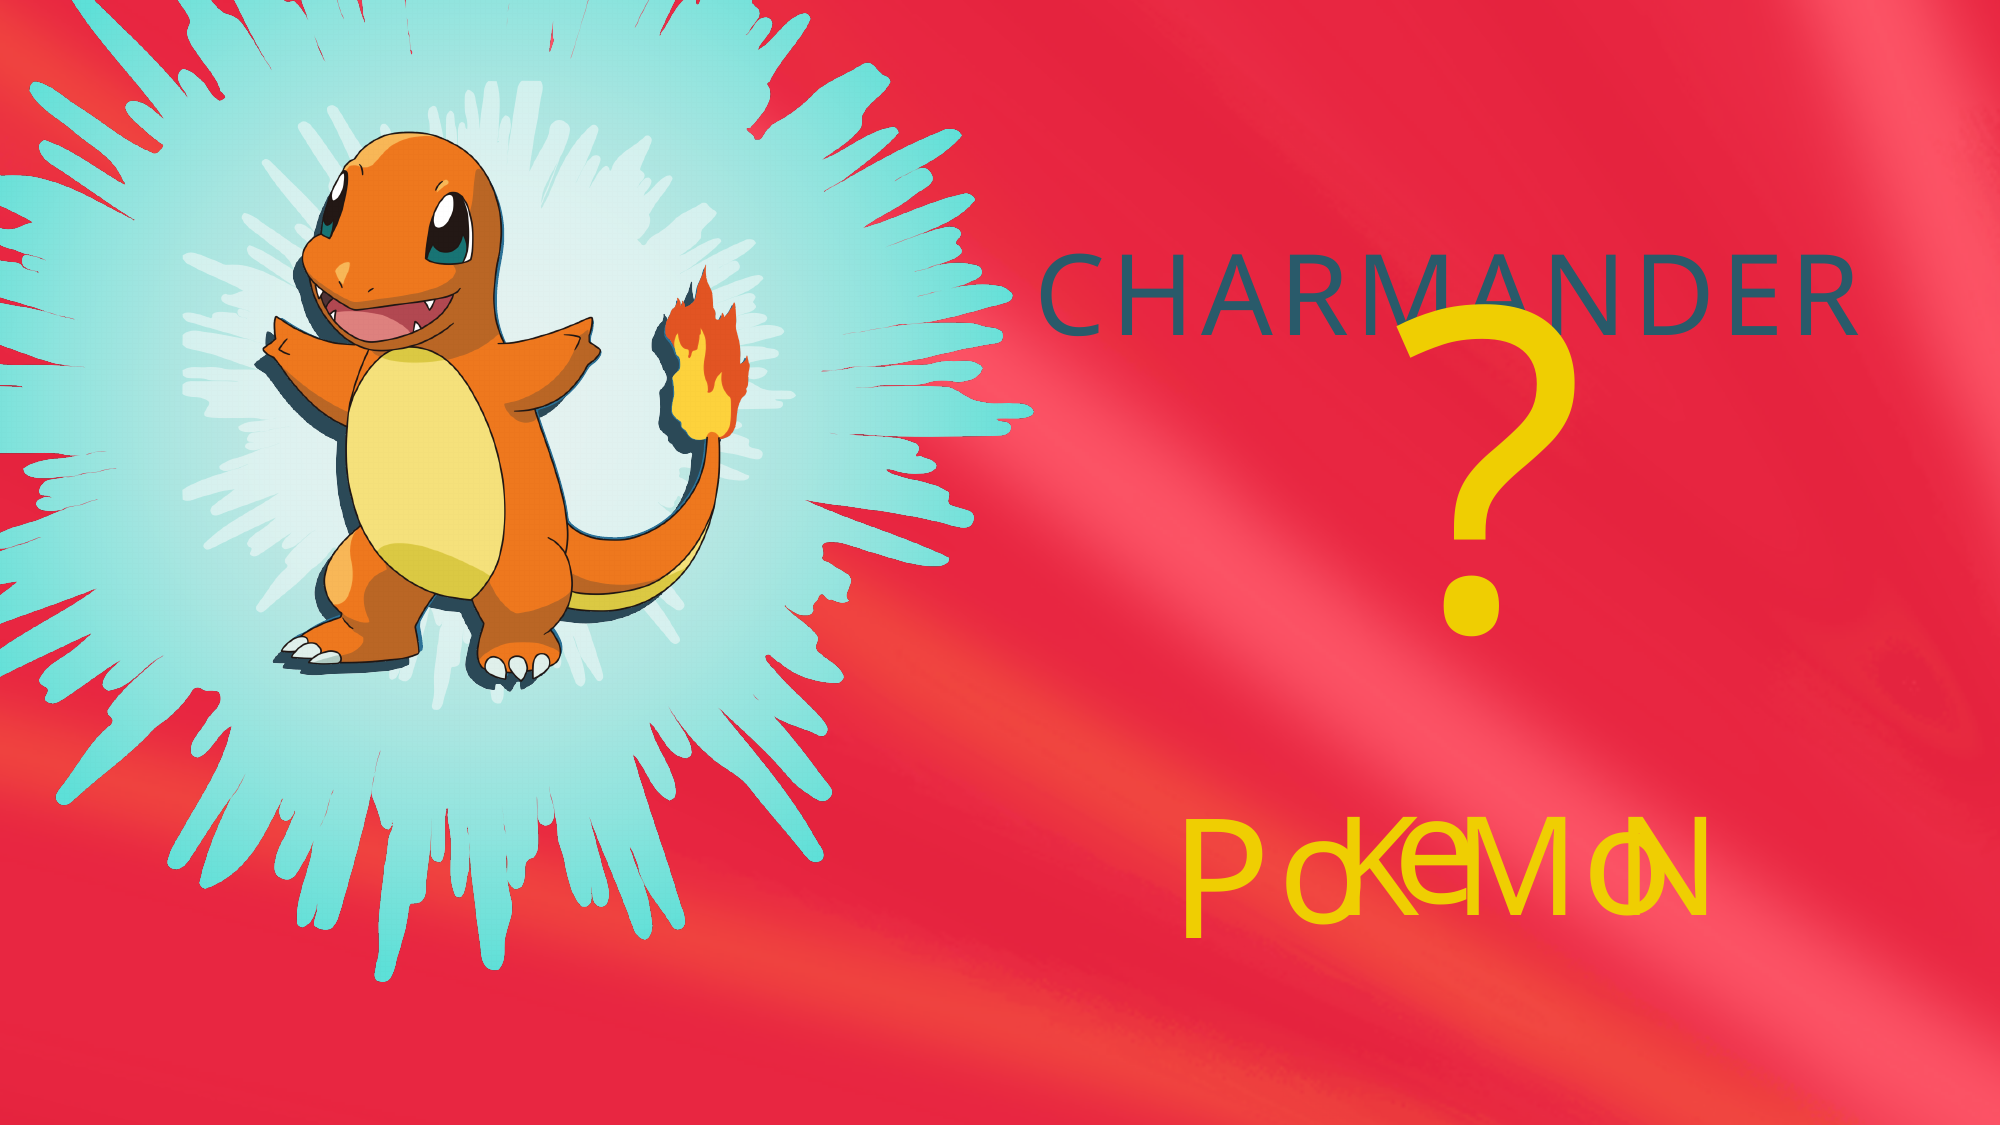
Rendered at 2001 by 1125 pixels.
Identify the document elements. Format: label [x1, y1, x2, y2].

picture [0, 0, 2000, 1125]
text_box [1159, 745, 1737, 982]
